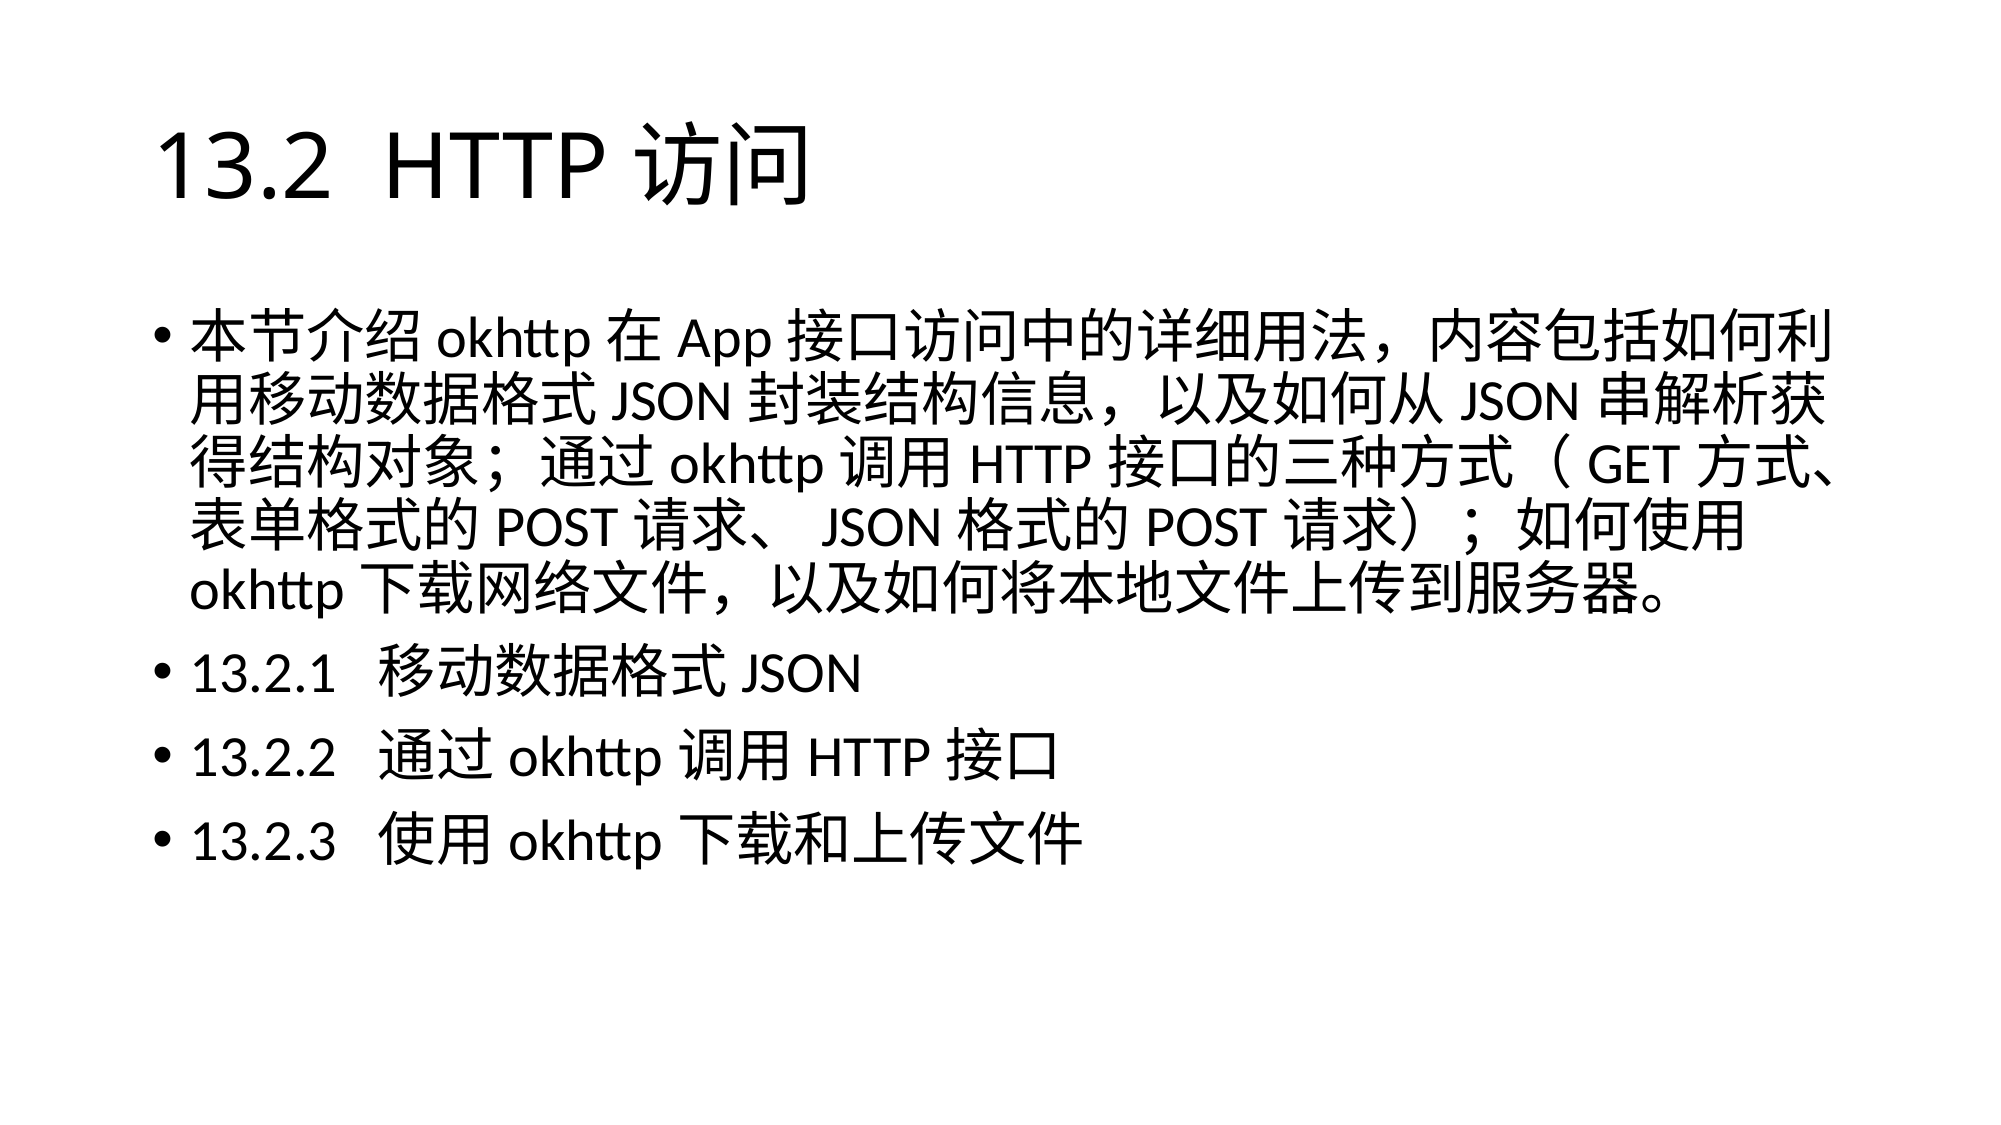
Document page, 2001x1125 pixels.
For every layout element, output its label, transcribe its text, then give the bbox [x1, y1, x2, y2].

list 本节介绍okhttp在App接口访问中的详细用法，内容包括如何利用移动数据格式JSON封装结构信息，以及如何从JSON串解析获得结构对象；通过okhttp调用HTTP接口的三种方式（GET方式、表单格式的POST请求、JSON格式的POST请求）；如何使用okhttp下载网络文件，以及如何将本地文件上传到服务器。 13.2.1 移动数据格式JSON 13.2.2 通过okhttp调用HTTP接口 13.2.3 使用okhttp下载和上传文件 [137, 299, 1863, 1014]
title 13.2 HTTP访问 [137, 59, 1863, 278]
